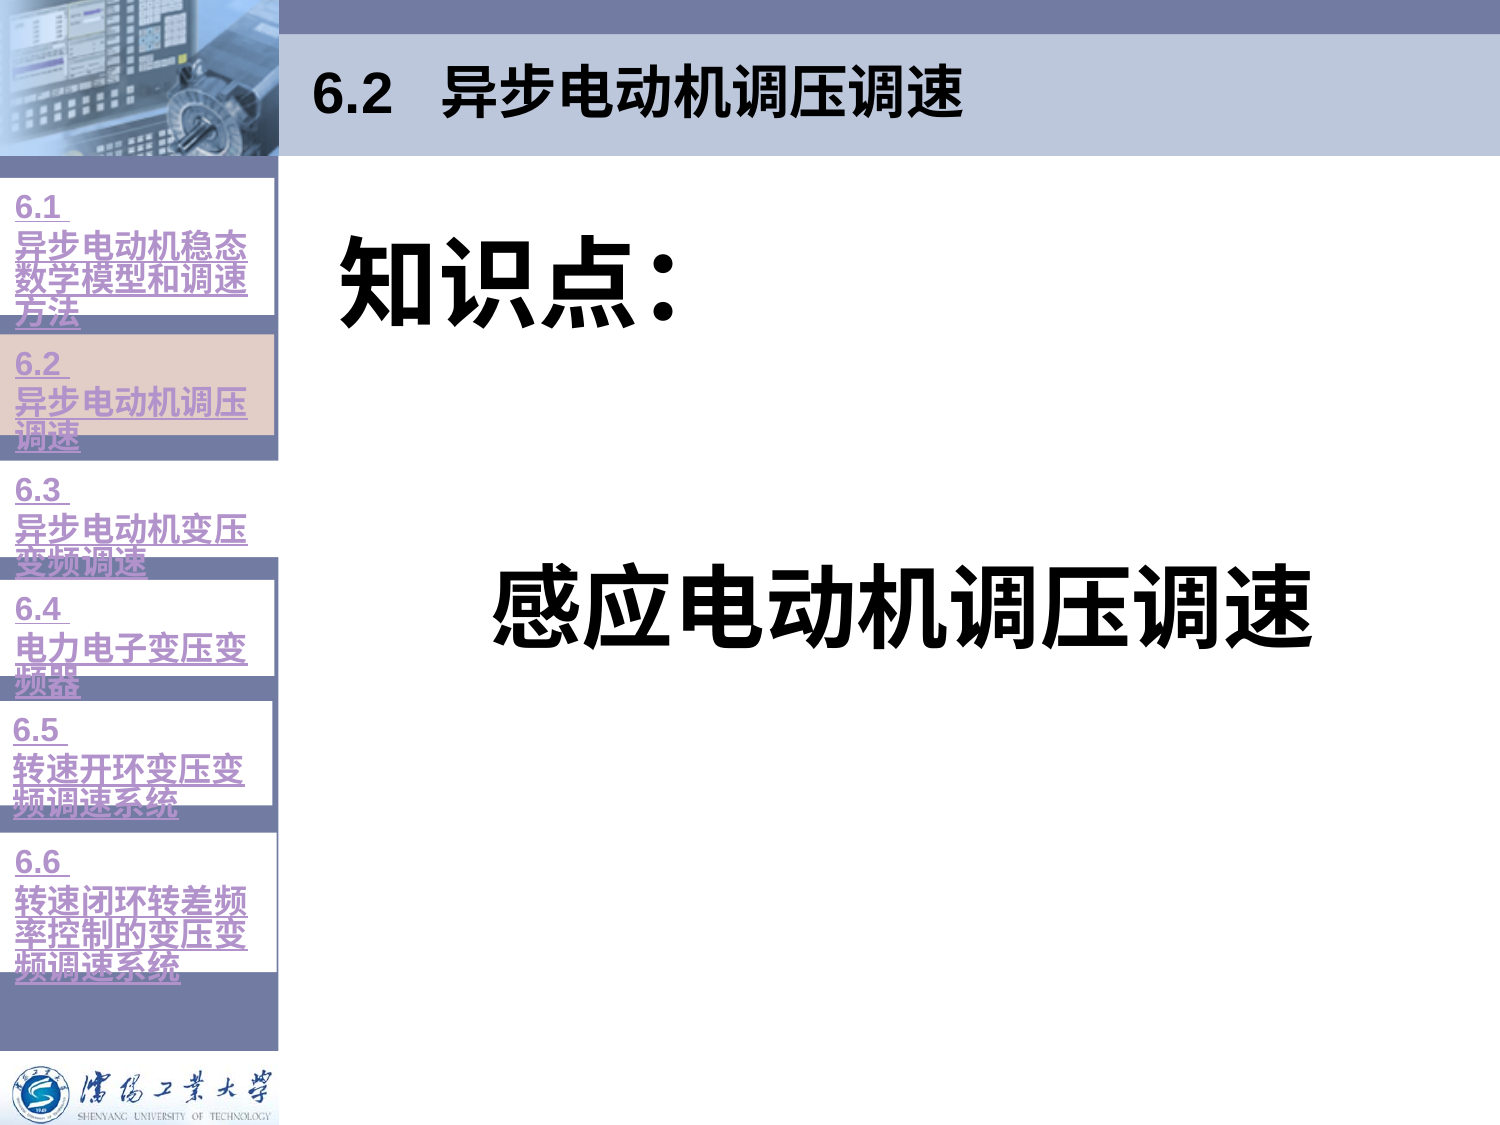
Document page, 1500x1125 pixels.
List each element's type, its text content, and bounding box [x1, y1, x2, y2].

title 6.2 异步电动机调压调速 [312, 33, 1243, 156]
text_box 6.6 转速闭环转差频率控制的变压变频调速系统 [0, 832, 277, 973]
text_box 6.5 转速开环变压变频调速系统 [0, 701, 273, 806]
picture [0, 1051, 279, 1125]
text_box 6.1 异步电动机稳态数学模型和调速方法 [0, 177, 275, 315]
list 感应电动机调压调速 [430, 549, 1391, 695]
picture [0, 0, 279, 156]
text_box 6.3 异步电动机变压变频调速 [0, 460, 279, 558]
text_box 6.4 电力电子变压变频器 [0, 579, 275, 676]
text_box 知识点： [338, 230, 1000, 346]
text_box 6.2 异步电动机调压调速 [0, 334, 275, 436]
